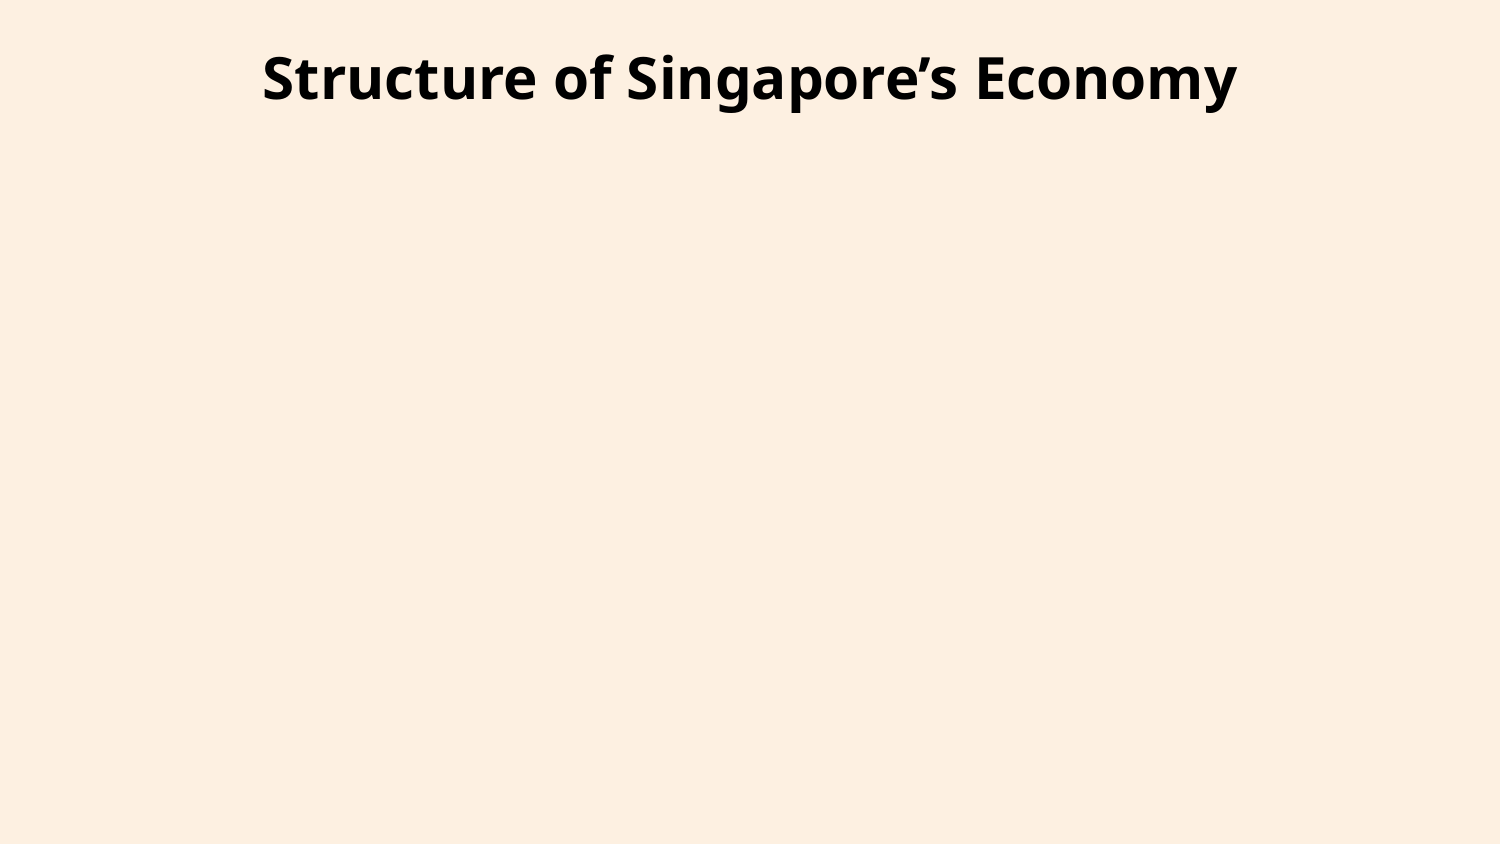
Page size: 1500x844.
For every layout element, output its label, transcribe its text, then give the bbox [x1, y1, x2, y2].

title Structure of Singapore’s Economy [51, 26, 1449, 121]
